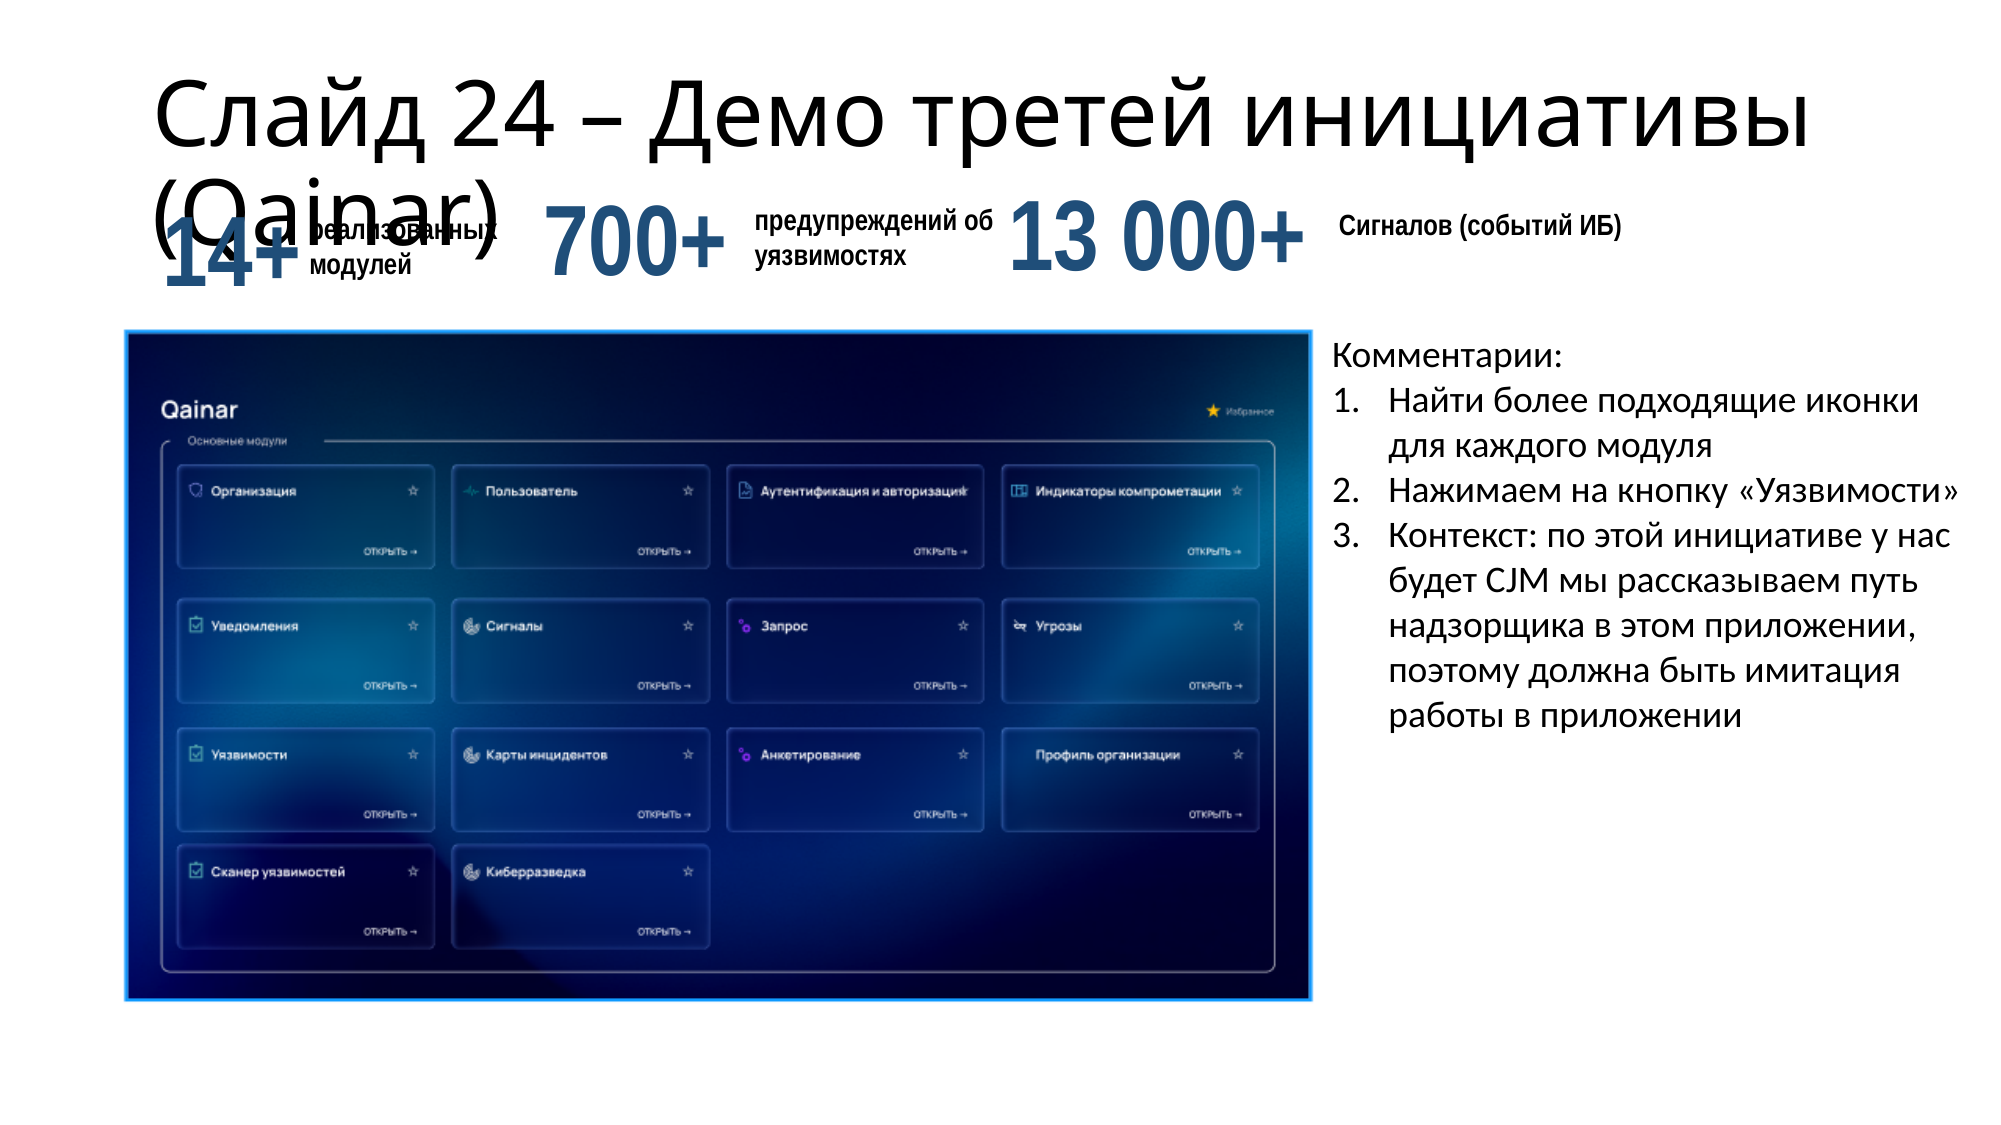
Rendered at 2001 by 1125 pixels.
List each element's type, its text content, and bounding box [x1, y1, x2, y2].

text_box предупреждений об уязвимостях [742, 185, 1054, 288]
text_box 700+ [454, 184, 799, 287]
text_box Слайд 24 – Демо третей инициативы (Qainar) [137, 59, 1928, 278]
text_box Сигналов (событий ИБ) [1326, 172, 1643, 276]
text_box реализованных модулей [297, 193, 612, 297]
text_box 13 000+ [976, 179, 1332, 282]
text_box Комментарии: Найти более подходящие иконки для каждого модуля Нажимаем на кнопку «Уязвимости» Контекст: по этой инициативе у нас будет CJM мы рассказываем путь надзорщика в этом приложении, поэтому должна быть имитация работы в приложении [1318, 322, 1998, 743]
text_box 14+ [50, 195, 395, 298]
picture [107, 322, 1318, 1008]
